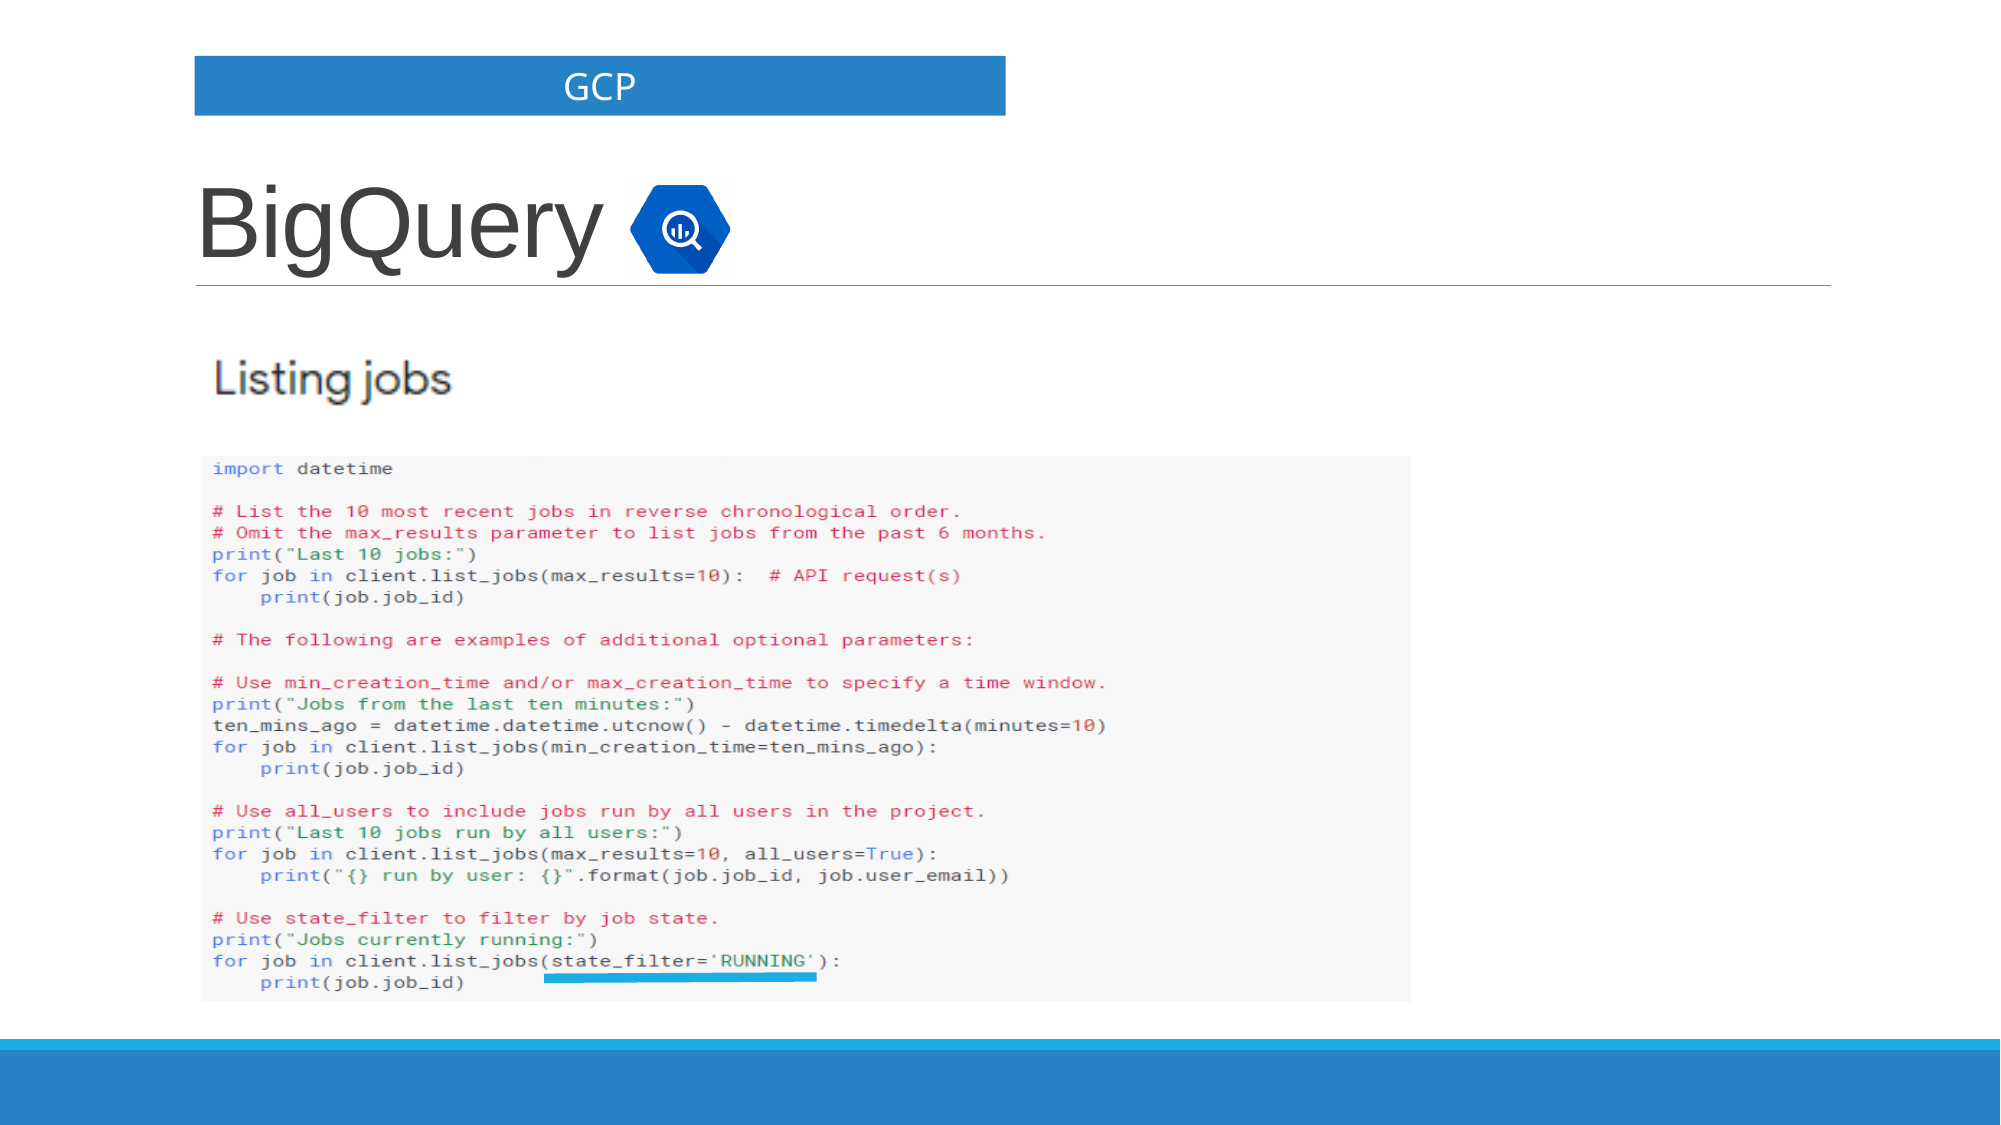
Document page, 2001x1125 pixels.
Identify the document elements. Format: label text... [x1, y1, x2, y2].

picture [193, 456, 1416, 1005]
picture [194, 326, 524, 425]
title BigQuery [180, 116, 1830, 285]
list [628, 176, 733, 281]
text_box GCP [194, 55, 1006, 116]
